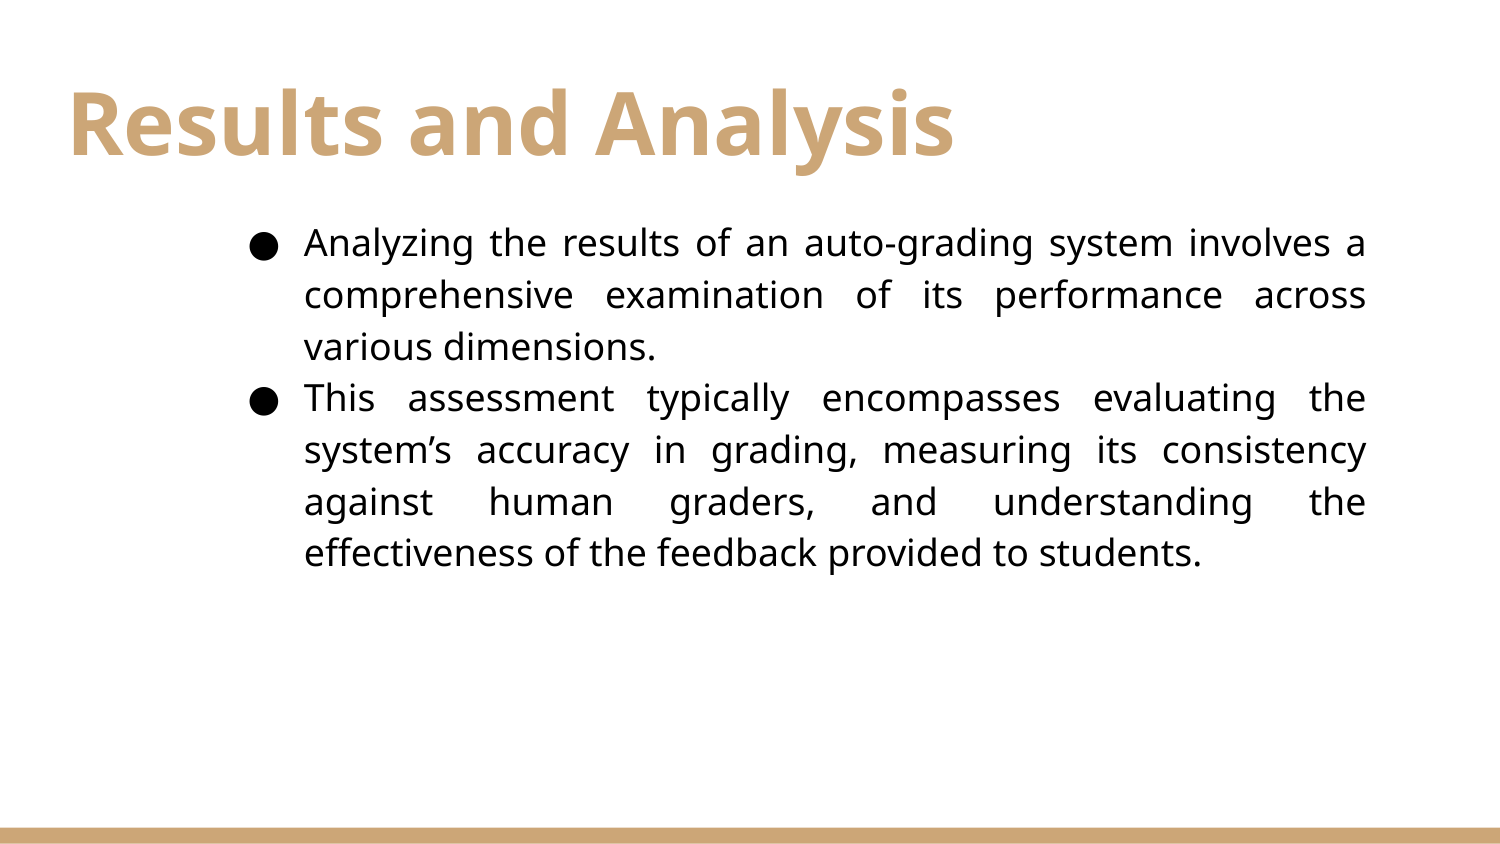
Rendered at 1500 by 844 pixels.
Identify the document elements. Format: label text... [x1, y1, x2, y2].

list Analyzing the results of an auto-grading system involves a comprehensive examination of its performance across various dimensions. This assessment typically encompasses evaluating the system’s accuracy in grading, measuring its consistency against human graders, and understanding the effectiveness of the feedback provided to students. [213, 197, 1383, 716]
title Results and Analysis [51, 51, 1449, 189]
